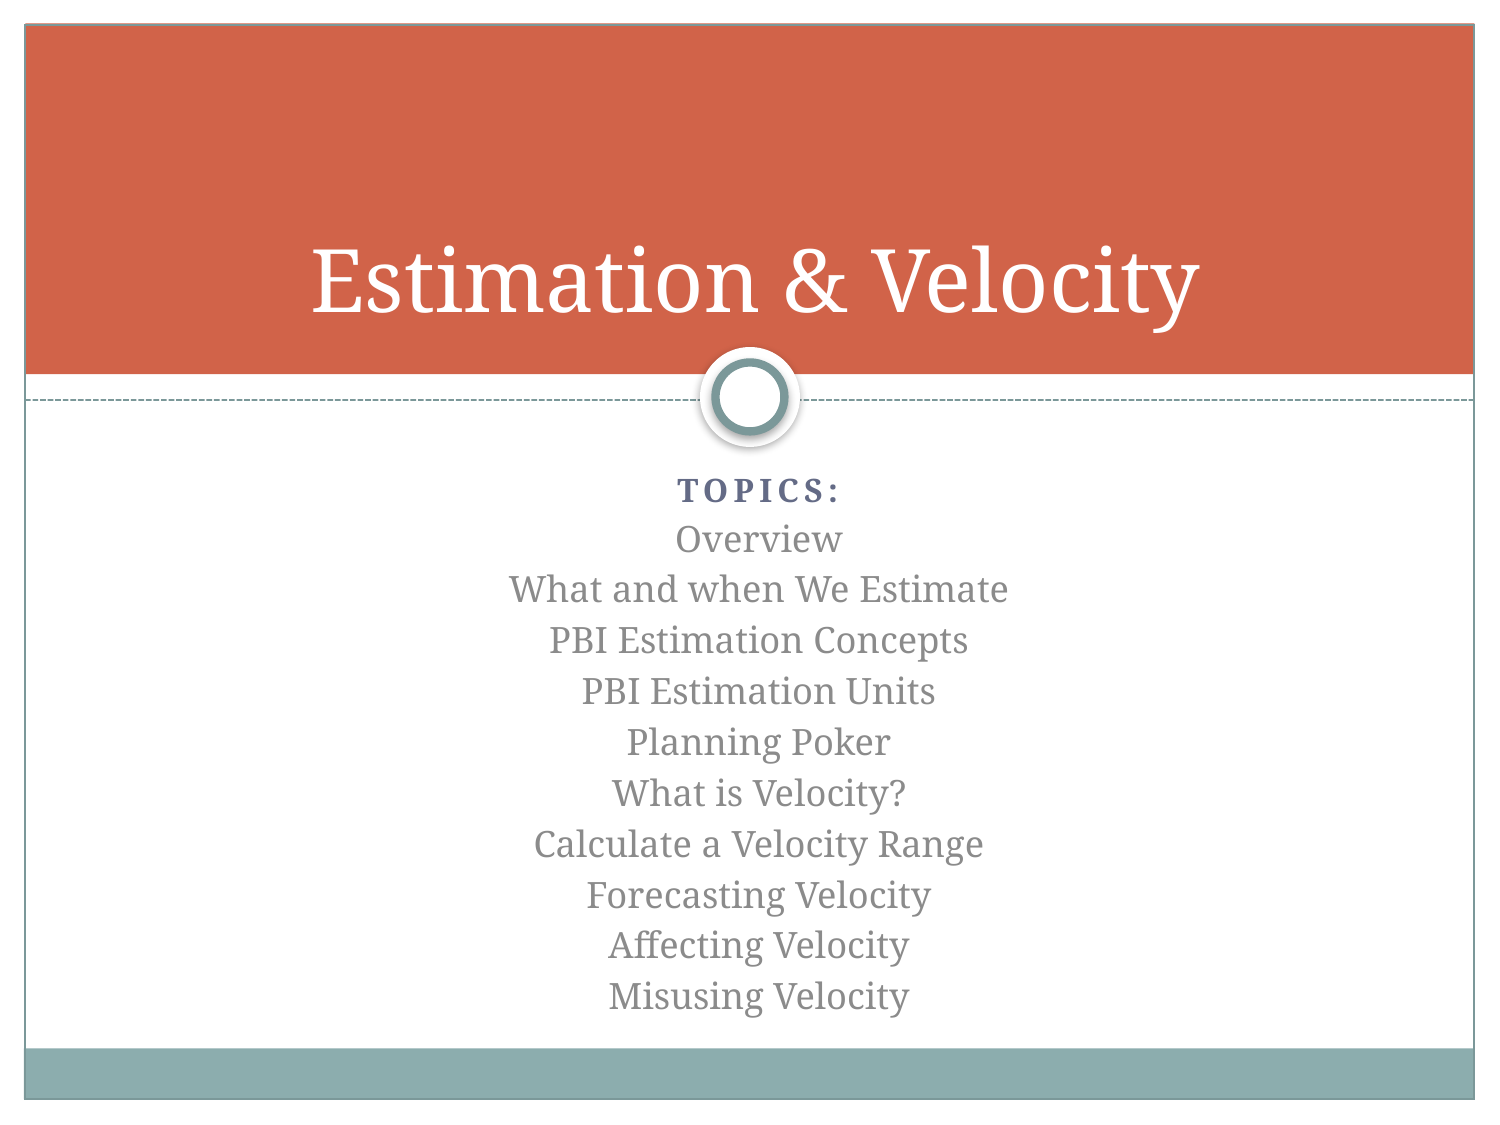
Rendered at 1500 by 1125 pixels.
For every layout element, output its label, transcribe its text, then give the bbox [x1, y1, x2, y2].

list Topics: Overview What and when We Estimate PBI Estimation Concepts PBI Estimation Units Planning Poker What is Velocity? Calculate a Velocity Range Forecasting Velocity Affecting Velocity Misusing Velocity [224, 462, 1250, 1025]
title Estimation & Velocity [118, 87, 1394, 338]
